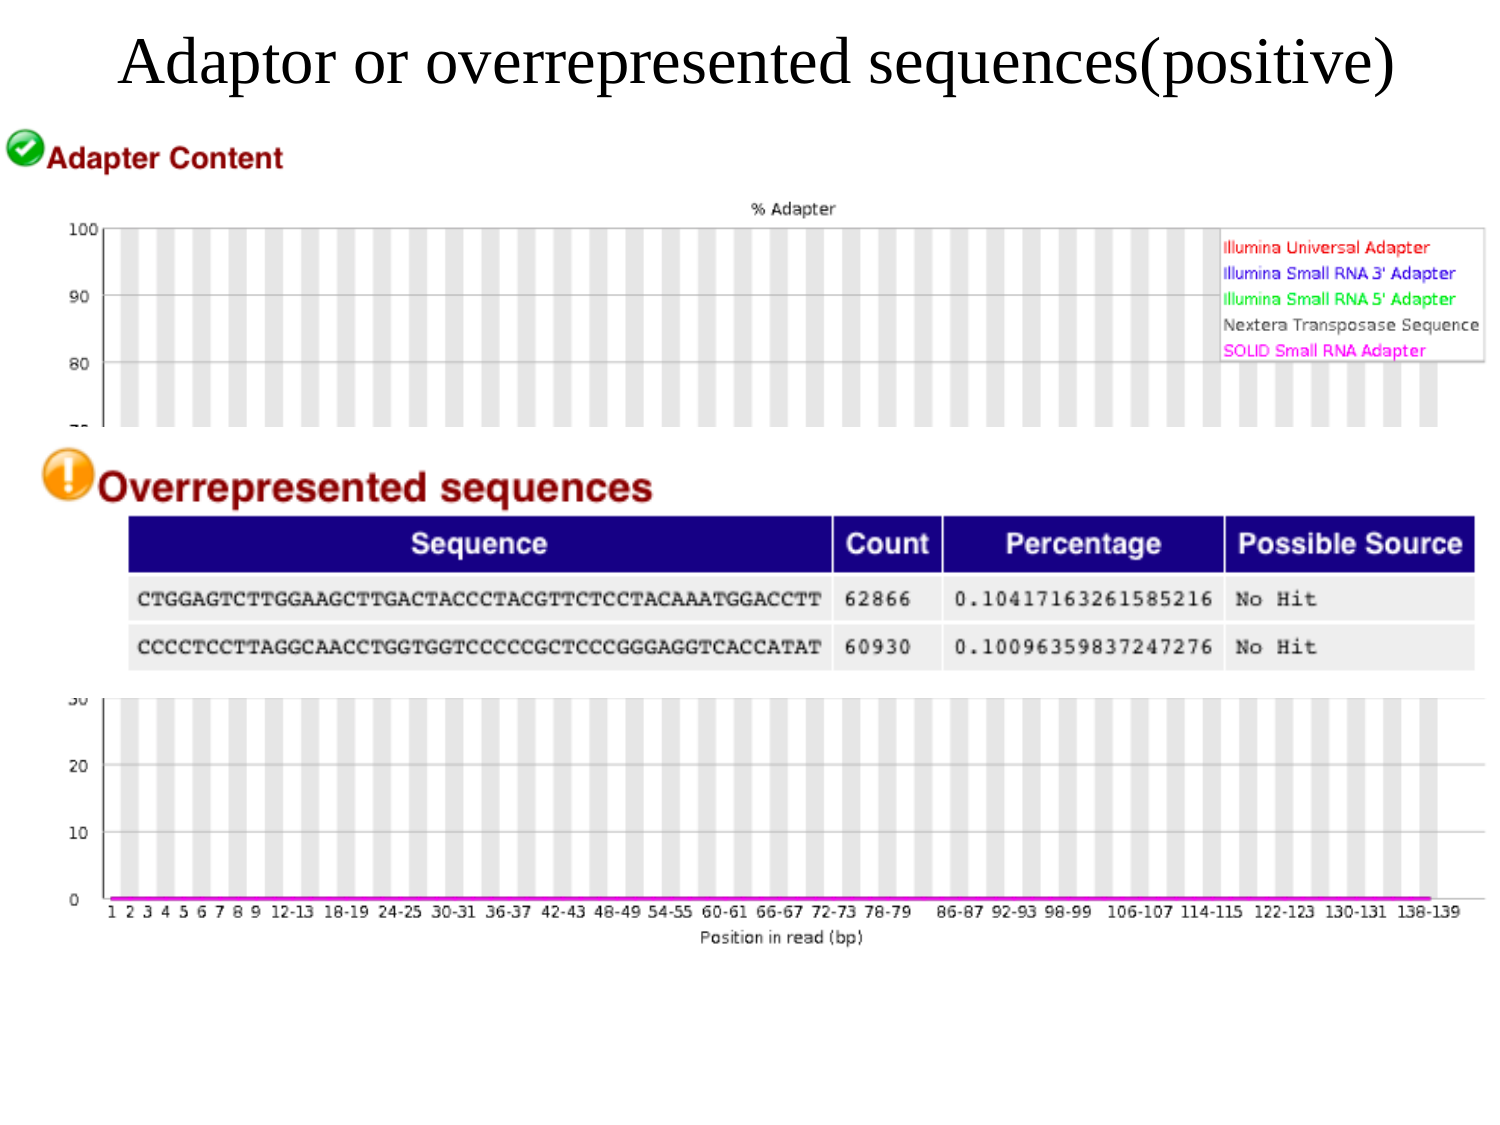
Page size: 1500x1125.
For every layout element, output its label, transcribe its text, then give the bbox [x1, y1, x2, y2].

title Adaptor or overrepresented sequences(positive) [82, 1, 1433, 110]
picture [0, 111, 1500, 962]
